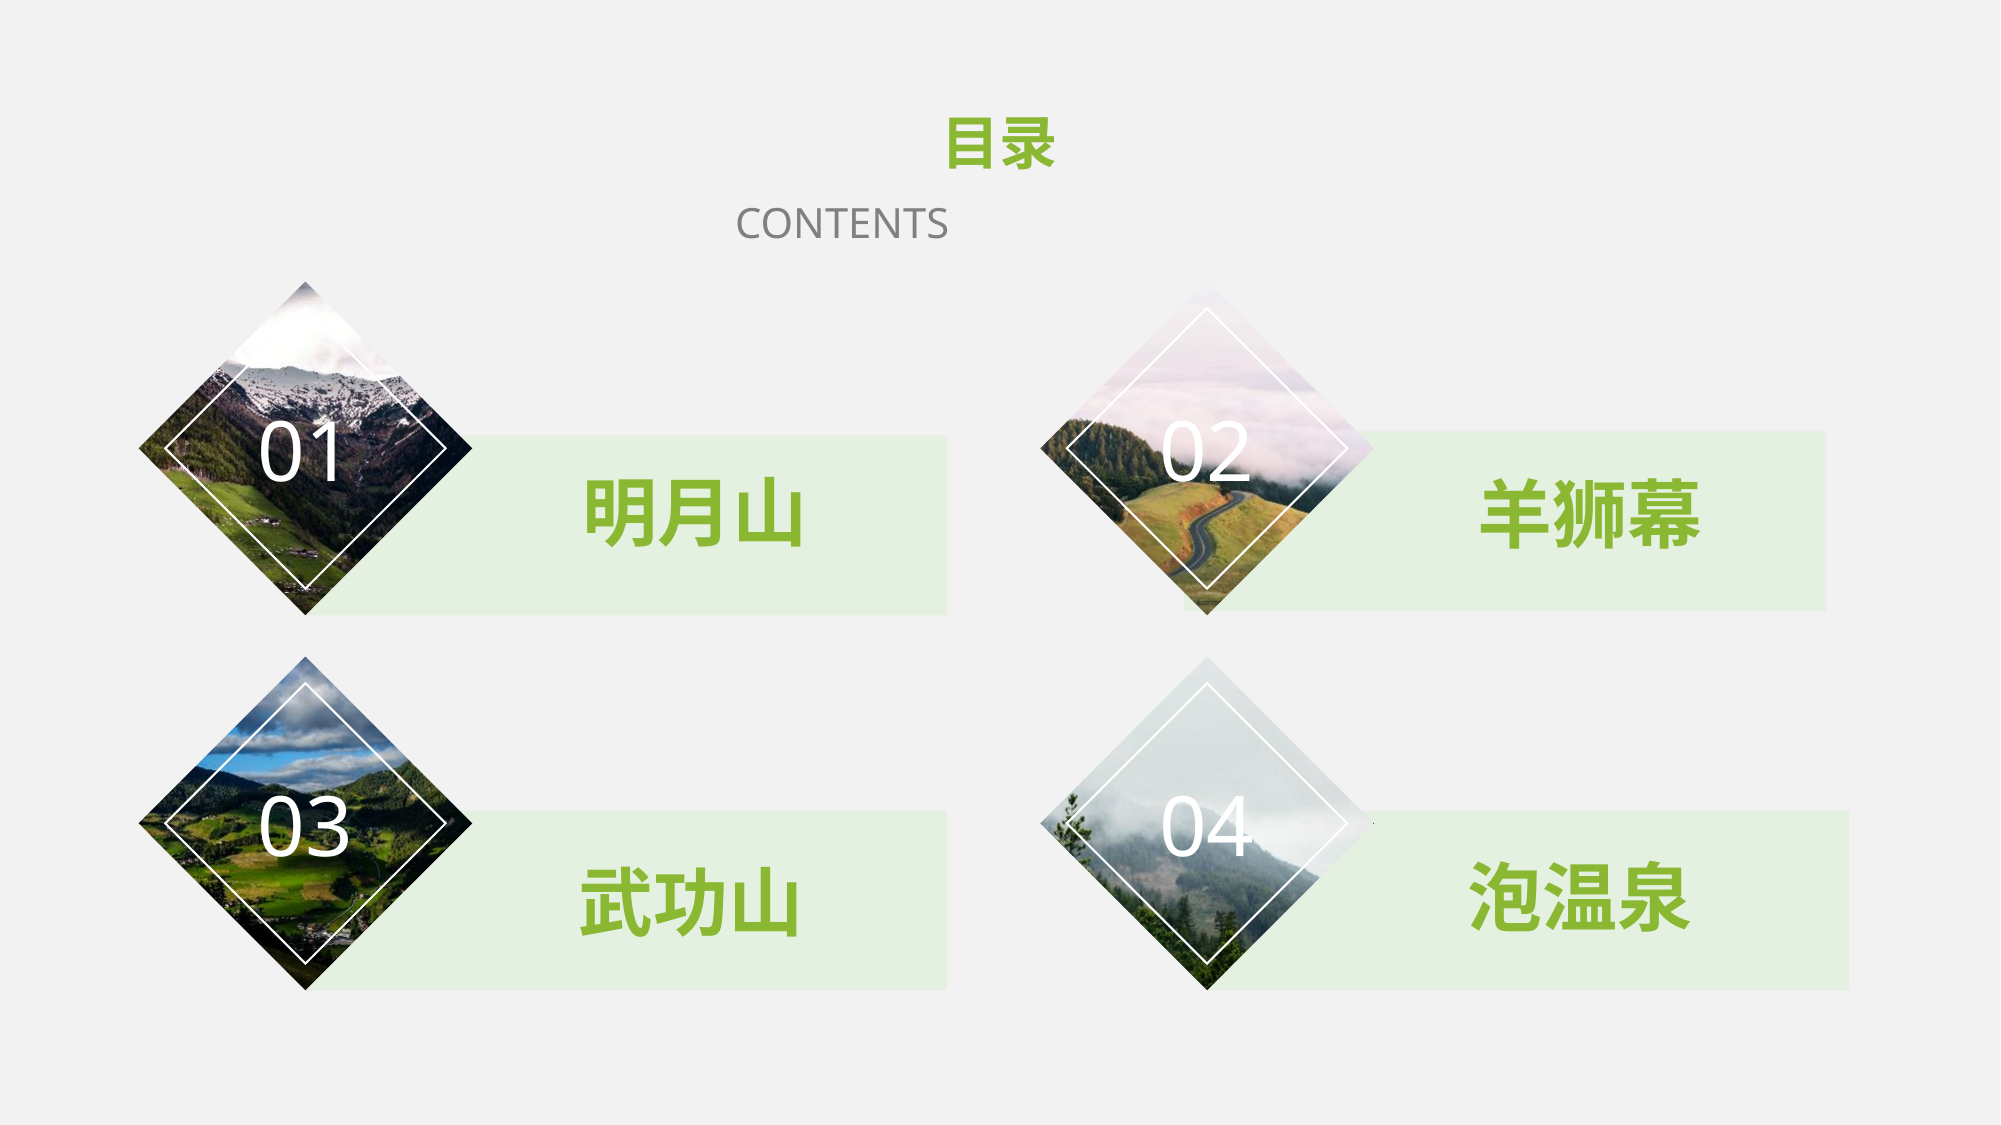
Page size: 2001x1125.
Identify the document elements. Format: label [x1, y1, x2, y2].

text_box [1374, 431, 1849, 991]
text_box [720, 87, 1280, 251]
text_box [138, 281, 1374, 991]
